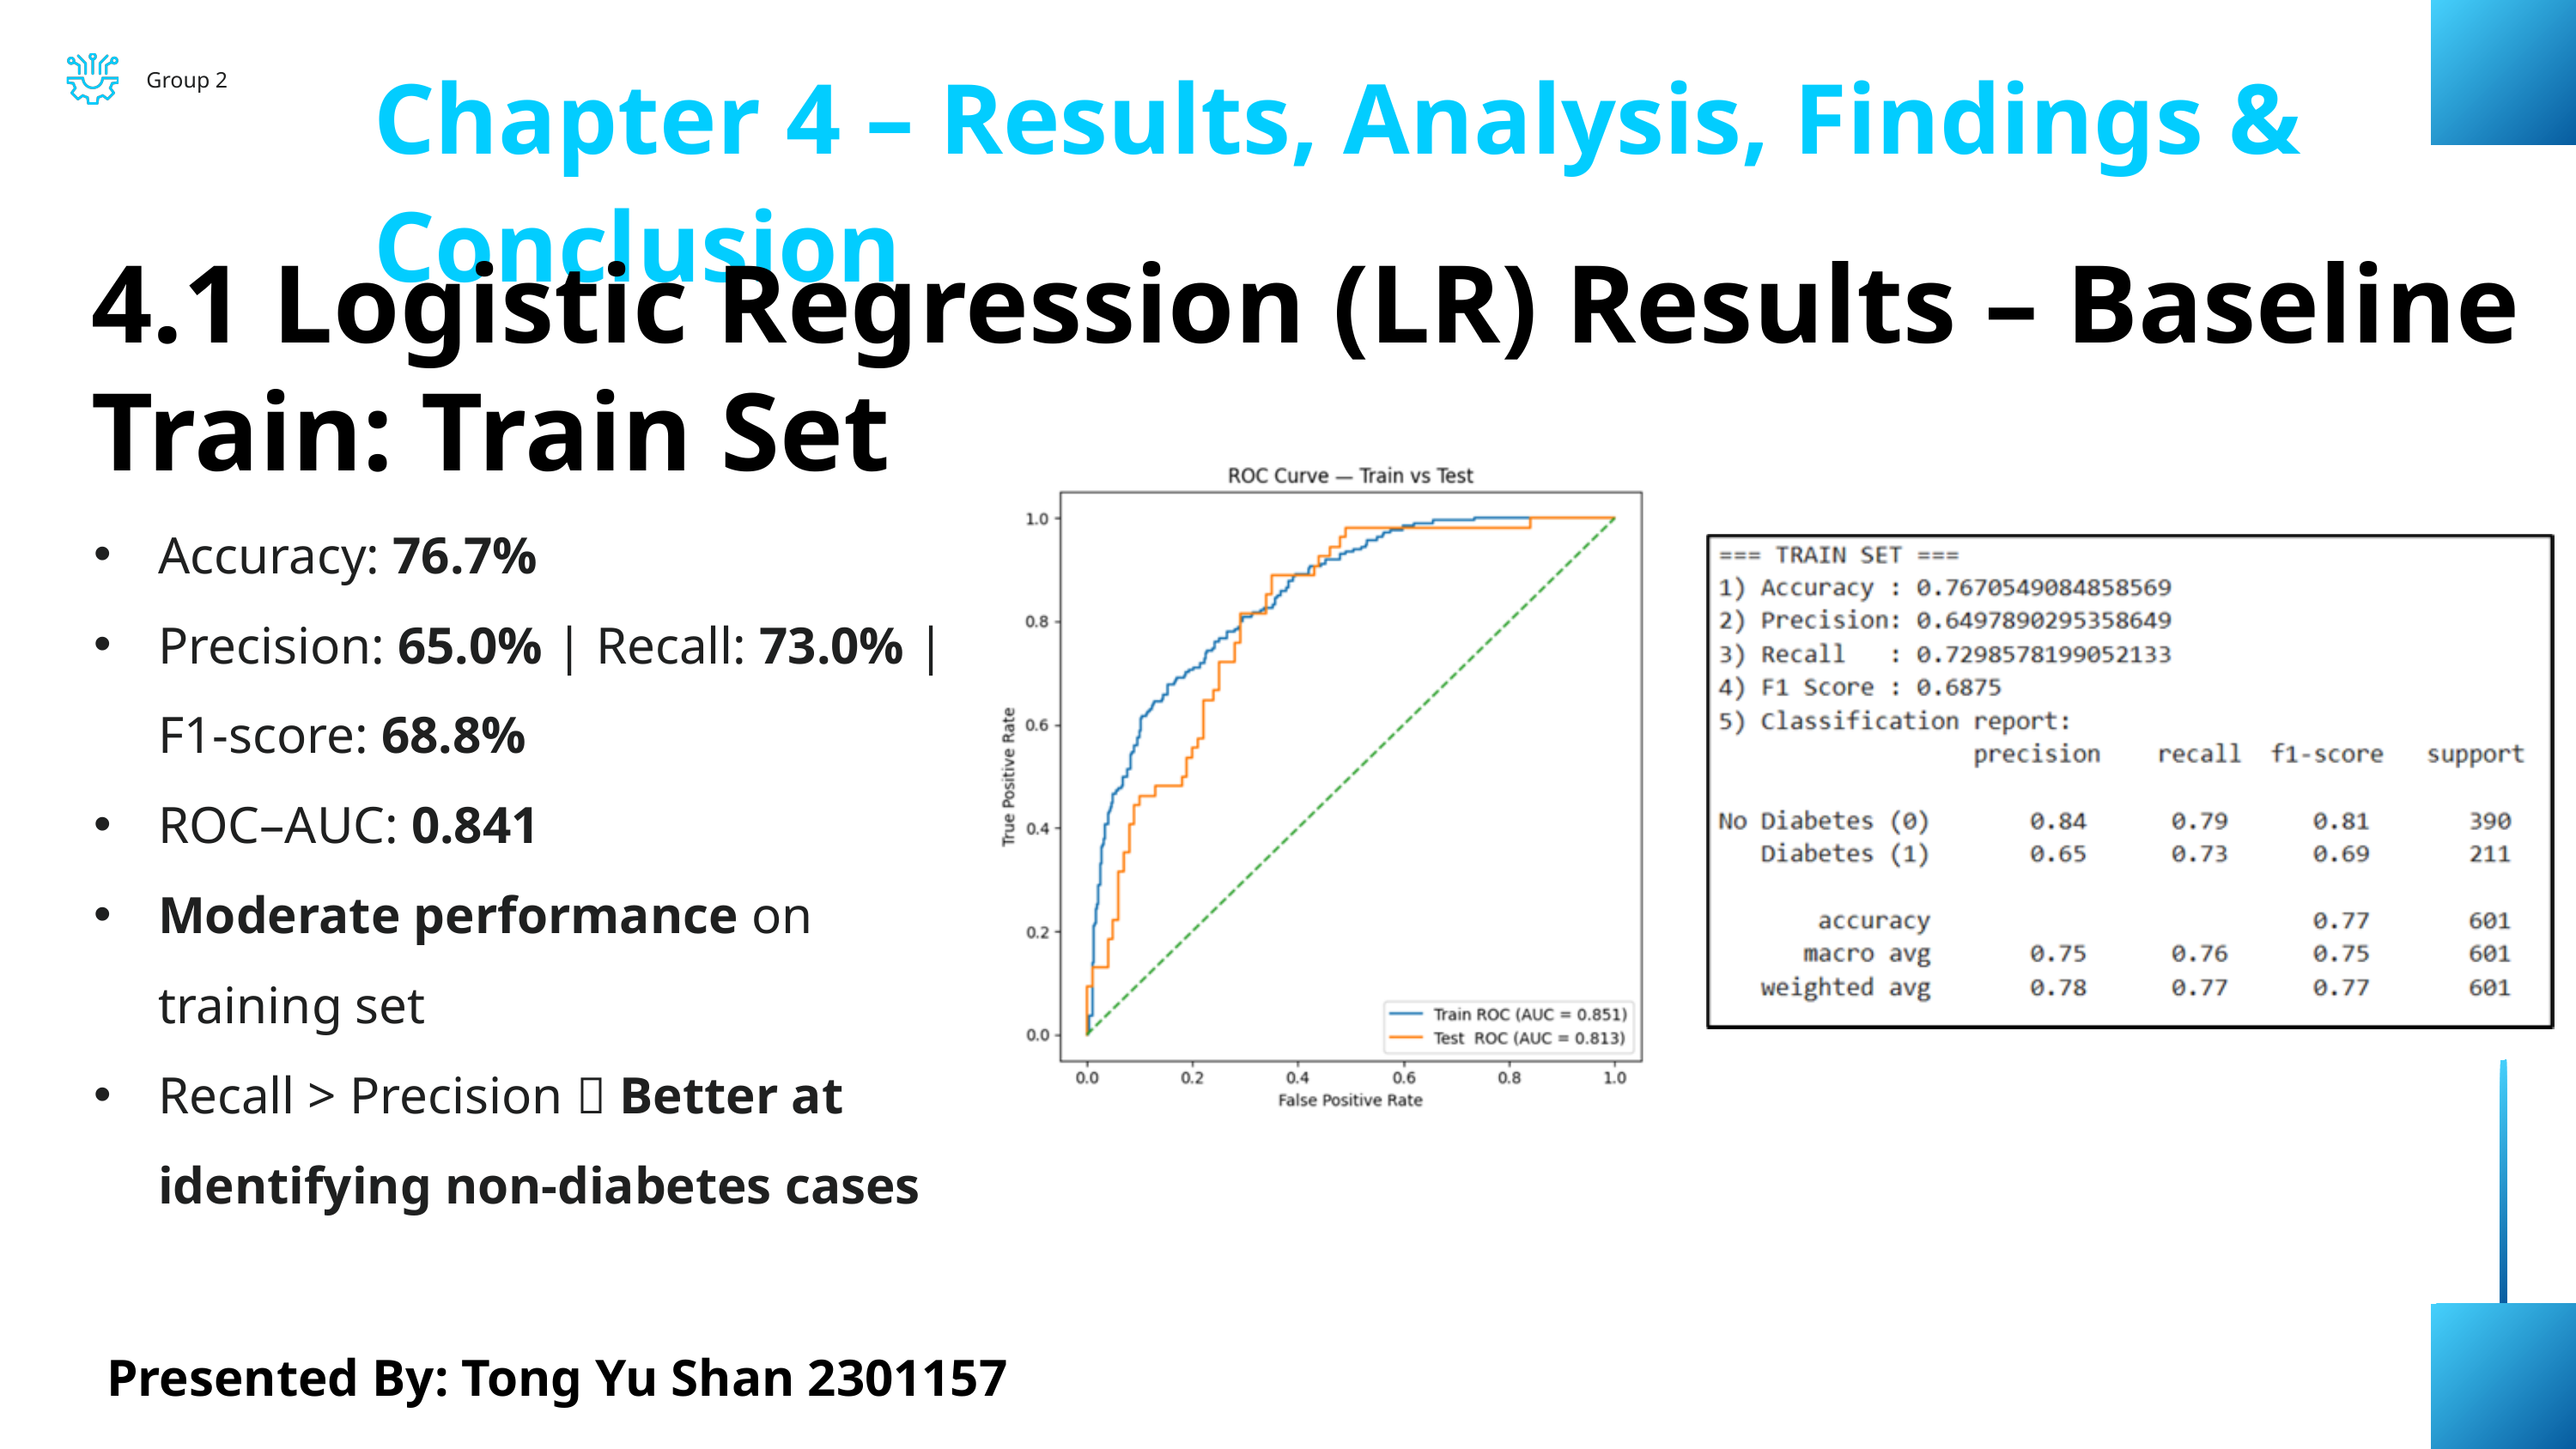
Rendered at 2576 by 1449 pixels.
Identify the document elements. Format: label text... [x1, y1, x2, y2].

text_box Chapter 4 – Results, Analysis, Findings & Conclusion [374, 45, 2382, 236]
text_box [2430, 1303, 2576, 1449]
text_box Presented By: Tong Yu Shan 2301157 [94, 1339, 2239, 1413]
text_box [2430, 0, 2576, 145]
text_box Group 2 [146, 62, 325, 93]
picture [998, 461, 1650, 1116]
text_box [2500, 1059, 2507, 1302]
text_box [66, 53, 119, 105]
picture [1706, 533, 2555, 1030]
text_box Accuracy: 76.7% Precision: 65.0% | Recall: 73.0% | F1-score: 68.8% ROC–AUC: 0.841 Moderate performance on training set Recall > Precision  Better at identifying non-diabetes cases [94, 493, 976, 1215]
text_box 4.1 Logistic Regression (LR) Results – Baseline Train: Train Set [91, 236, 2550, 493]
